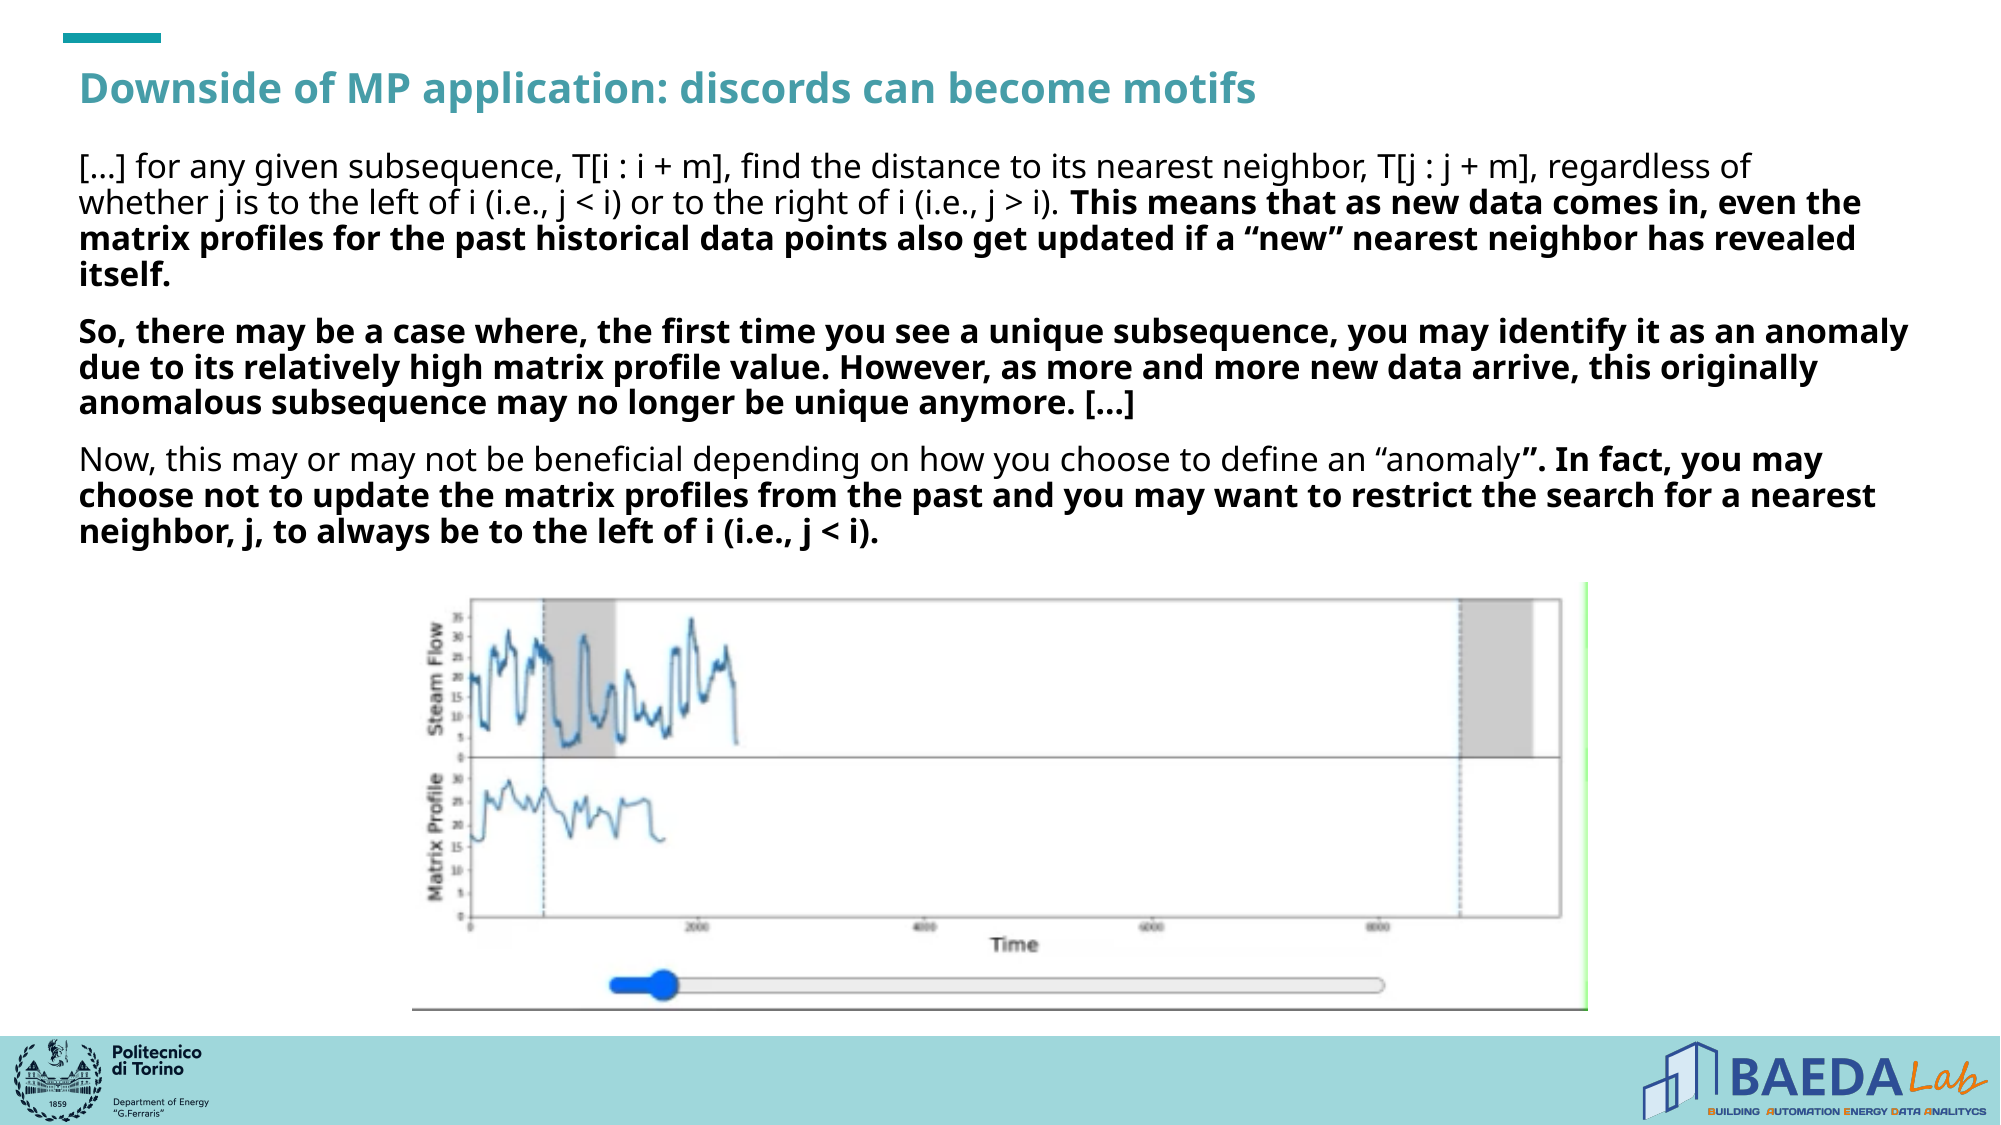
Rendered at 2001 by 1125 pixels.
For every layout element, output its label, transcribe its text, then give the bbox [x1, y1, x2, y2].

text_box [411, 582, 1589, 1012]
list […] for any given subsequence, T[i : i + m], find the distance to its nearest neighbor, T[j : j + m], regardless of whether j is to the left of i (i.e., j < i) or to the right of i (i.e., j > i). This means that as new data comes in, even the matrix profiles for the past historical data points also get updated if a “new” nearest neighbor has revealed itself. So, there may be a case where, the first time you see a unique subsequence, you may identify it as an anomaly due to its relatively high matrix profile value. However, as more and more new data arrive, this originally anomalous subsequence may no longer be unique anymore. […] Now, this may or may not be beneficial depending on how you choose to define an “anomaly”. In fact, you may choose not to update the matrix profiles from the past and you may want to restrict the search for a nearest neighbor, j, to always be to the left of i (i.e., j < i). [63, 142, 1937, 1022]
title Downside of MP application: discords can become motifs [63, 60, 1937, 123]
picture [14, 1039, 209, 1122]
picture [1642, 1041, 2000, 1120]
